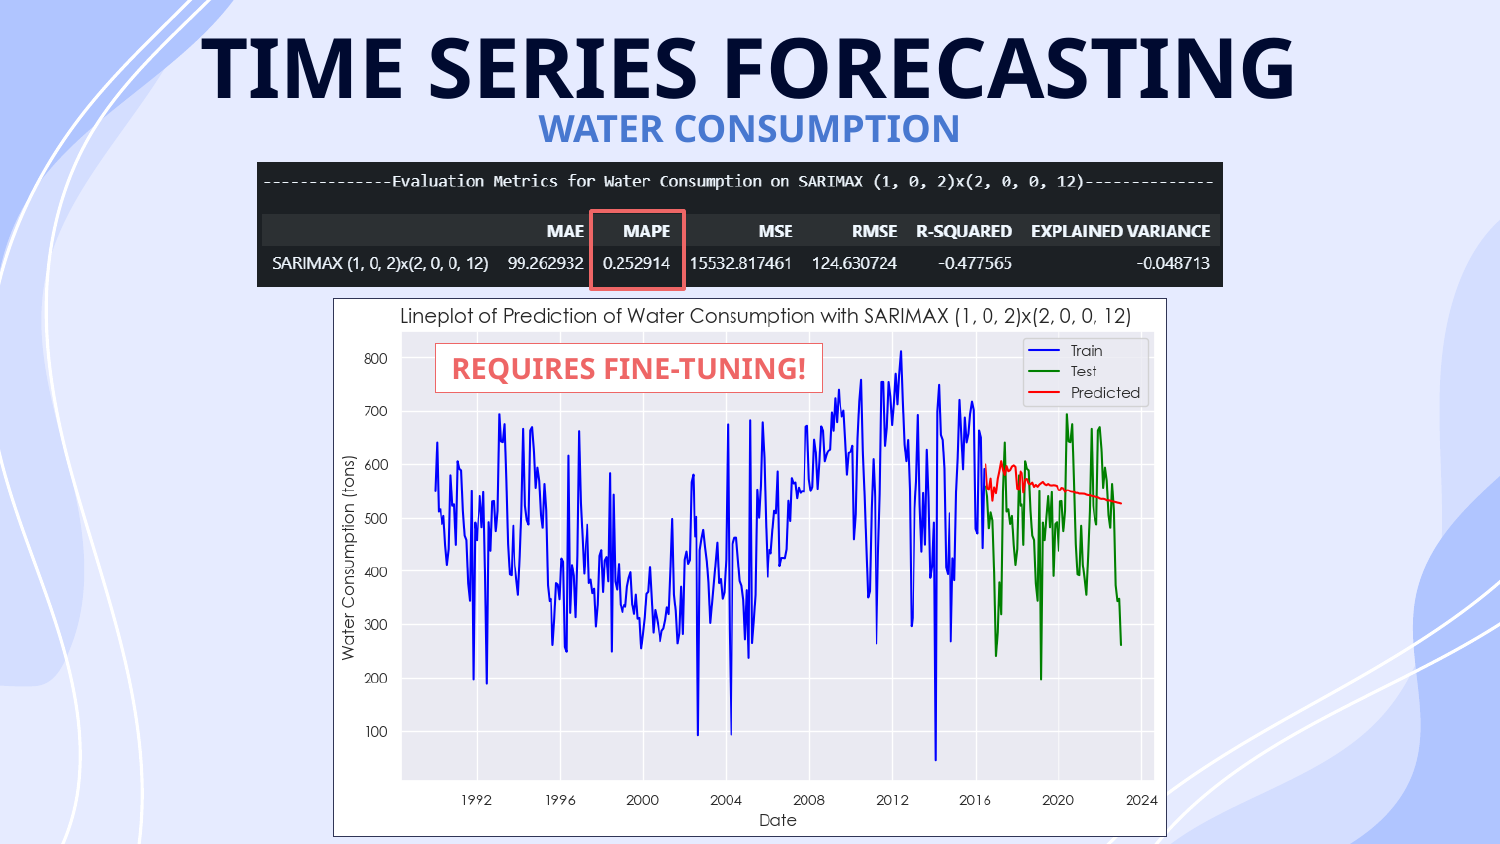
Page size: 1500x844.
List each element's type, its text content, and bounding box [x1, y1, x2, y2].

text_box WATER CONSUMPTION [435, 98, 1065, 158]
title TIME SERIES FORECASTING [0, 0, 1500, 122]
picture [332, 298, 1168, 837]
picture [257, 162, 1223, 288]
